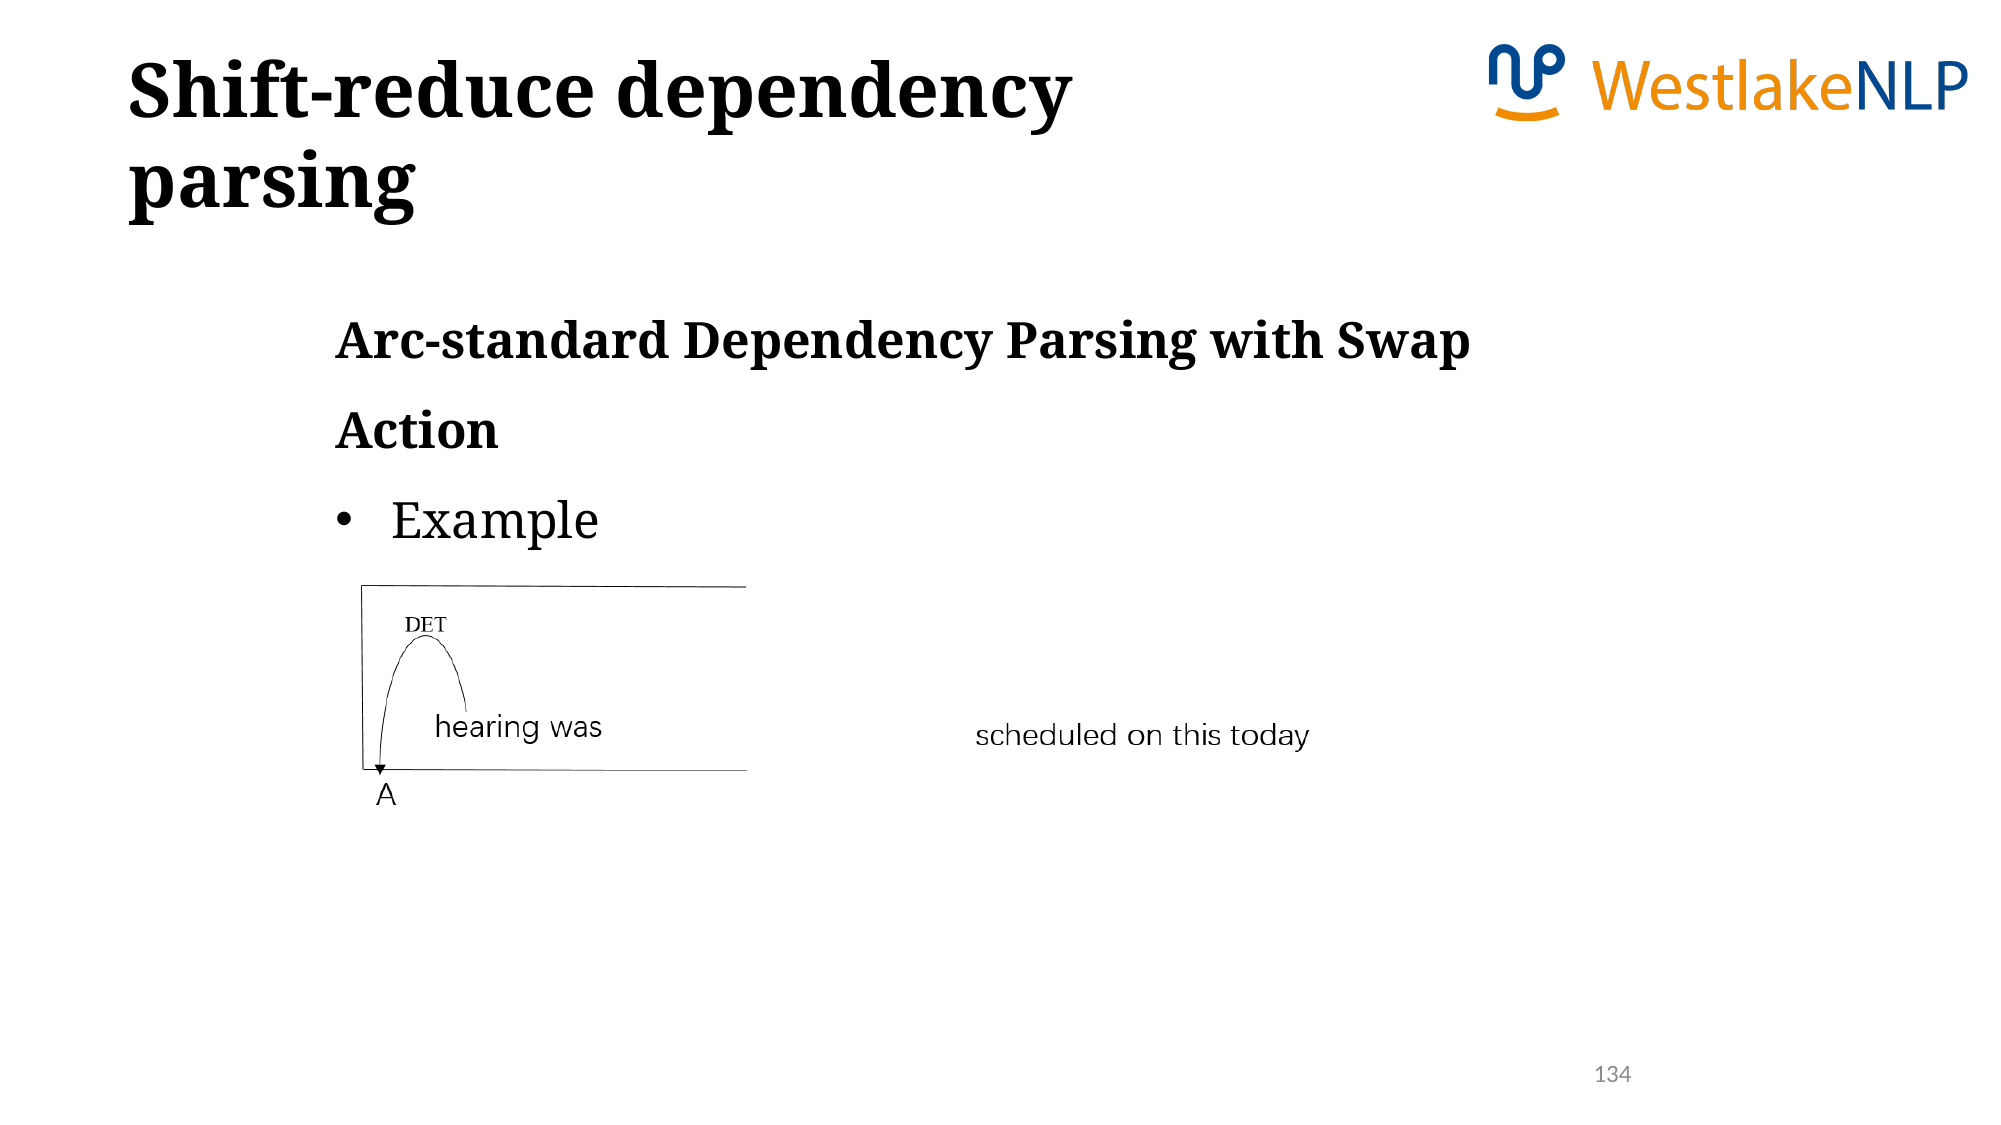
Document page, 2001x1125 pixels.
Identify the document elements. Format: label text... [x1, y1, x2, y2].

slide_number 134 [1309, 1043, 1647, 1103]
picture [320, 565, 1669, 1043]
picture [1459, 0, 2000, 170]
text_box Arc-standard Dependency Parsing with Swap Action Example Next action: SHIFT [320, 271, 1647, 565]
text_box Shift-reduce dependency parsing [114, 35, 1283, 231]
